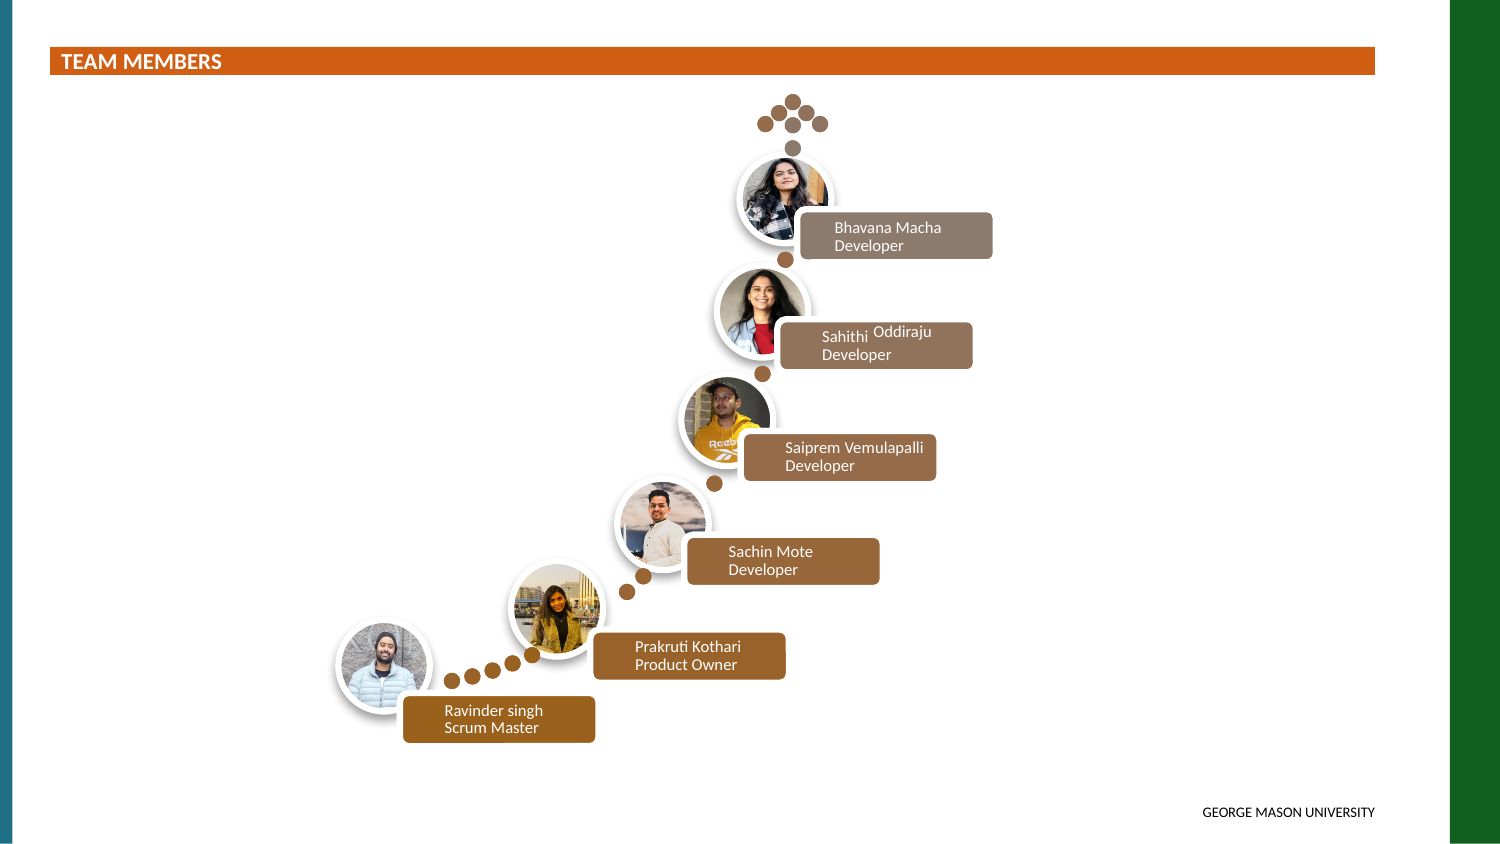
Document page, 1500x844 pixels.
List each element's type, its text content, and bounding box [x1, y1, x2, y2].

list TEAM MEMBERS [50, 46, 1375, 75]
picture [338, 619, 399, 712]
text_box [399, 97, 999, 747]
